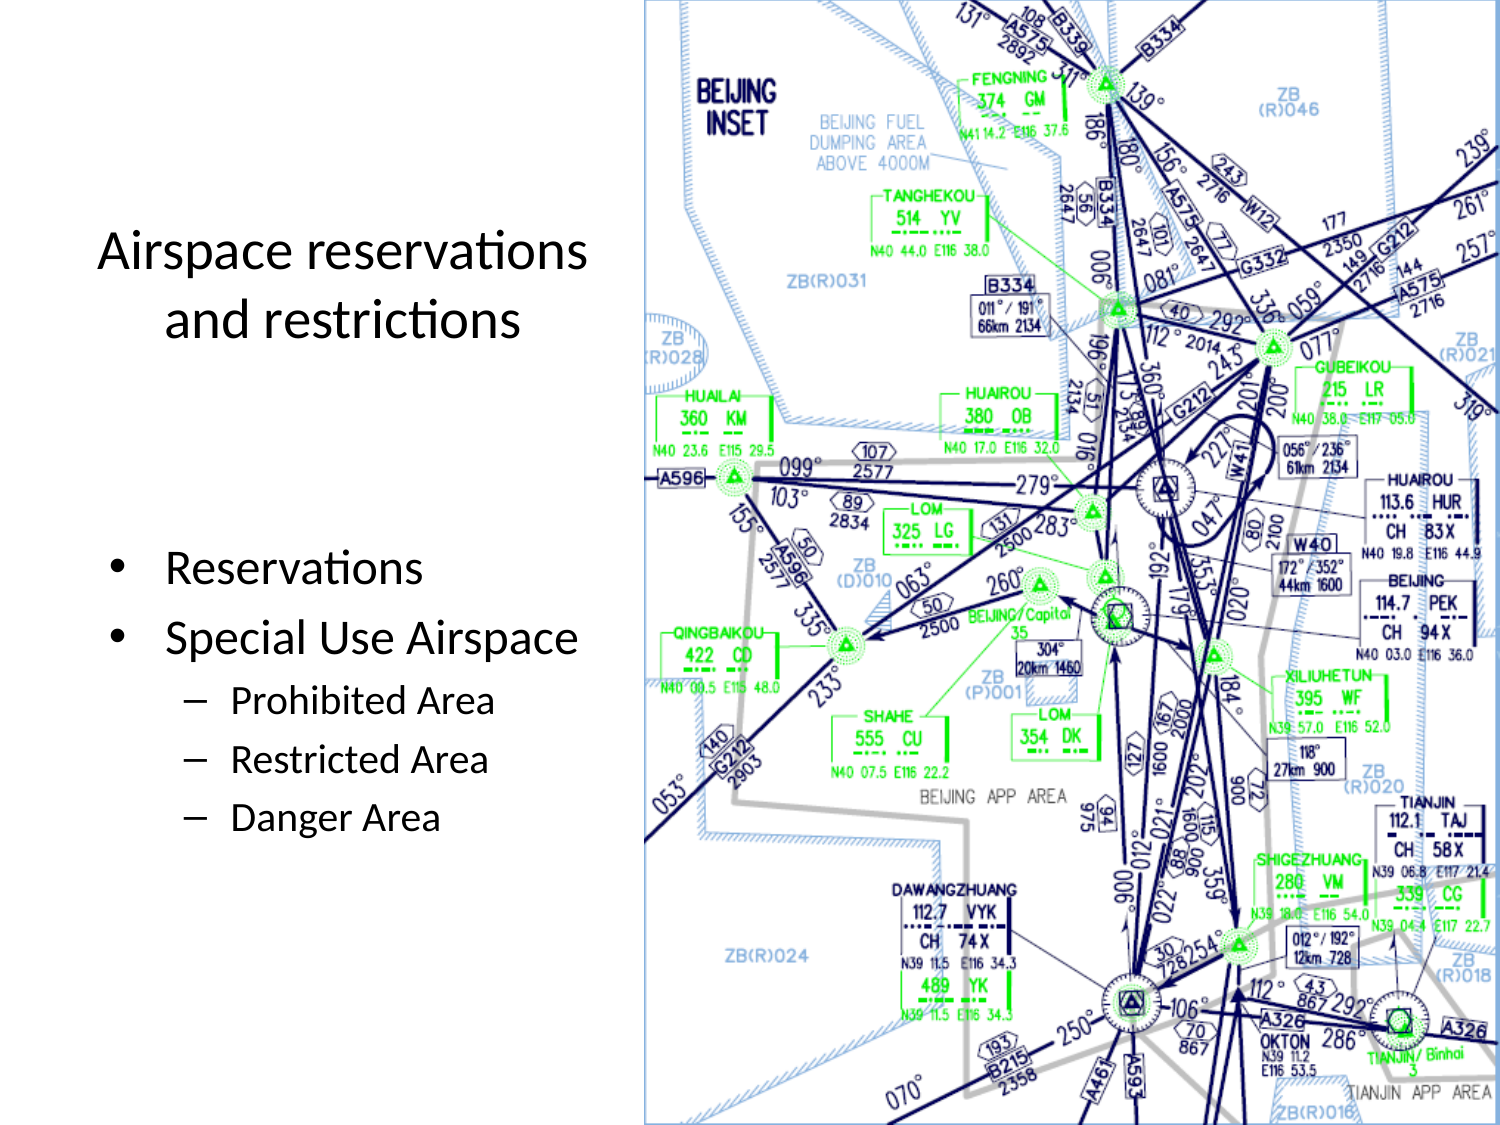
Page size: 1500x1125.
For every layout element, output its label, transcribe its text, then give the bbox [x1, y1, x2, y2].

picture [644, 0, 1500, 1125]
title Airspace reservations and restrictions [82, 187, 605, 375]
list Reservations Special Use Airspace Prohibited Area Restricted Area Danger Area [93, 527, 622, 950]
